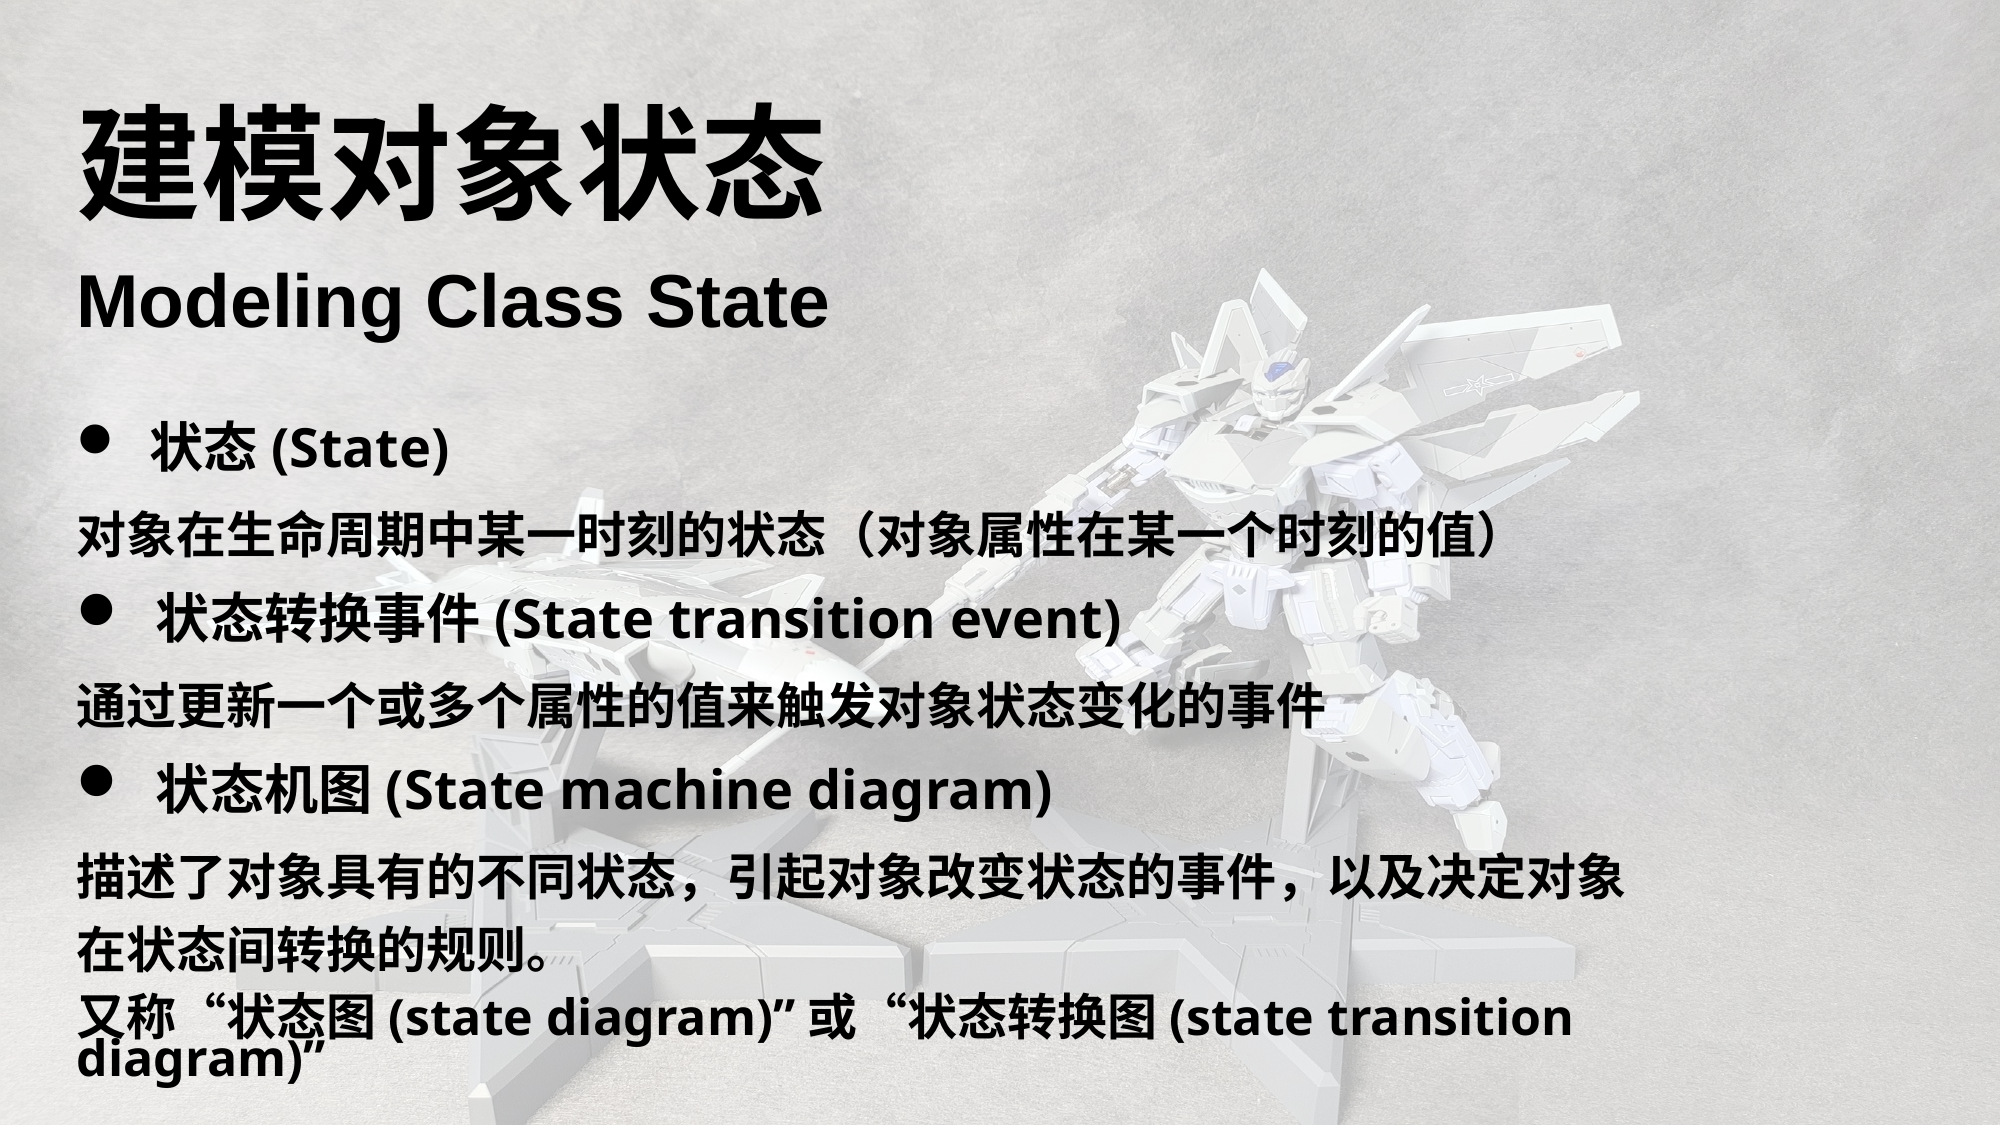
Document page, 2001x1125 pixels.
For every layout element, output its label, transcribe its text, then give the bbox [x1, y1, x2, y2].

text_box 状态(State) 对象在生命周期中某一时刻的状态（对象属性在某一个时刻的值） 状态转换事件(State transition event) 通过更新一个或多个属性的值来触发对象状态变化的事件 状态机图(State machine diagram) 描述了对象具有的不同状态，引起对象改变状态的事件，以及决定对象在状态间转换的规则。 又称“状态图(state diagram)”或“状态转换图(state transition diagram)” [61, 397, 1687, 949]
text_box 建模对象状态 Modeling Class State [61, 199, 1560, 351]
